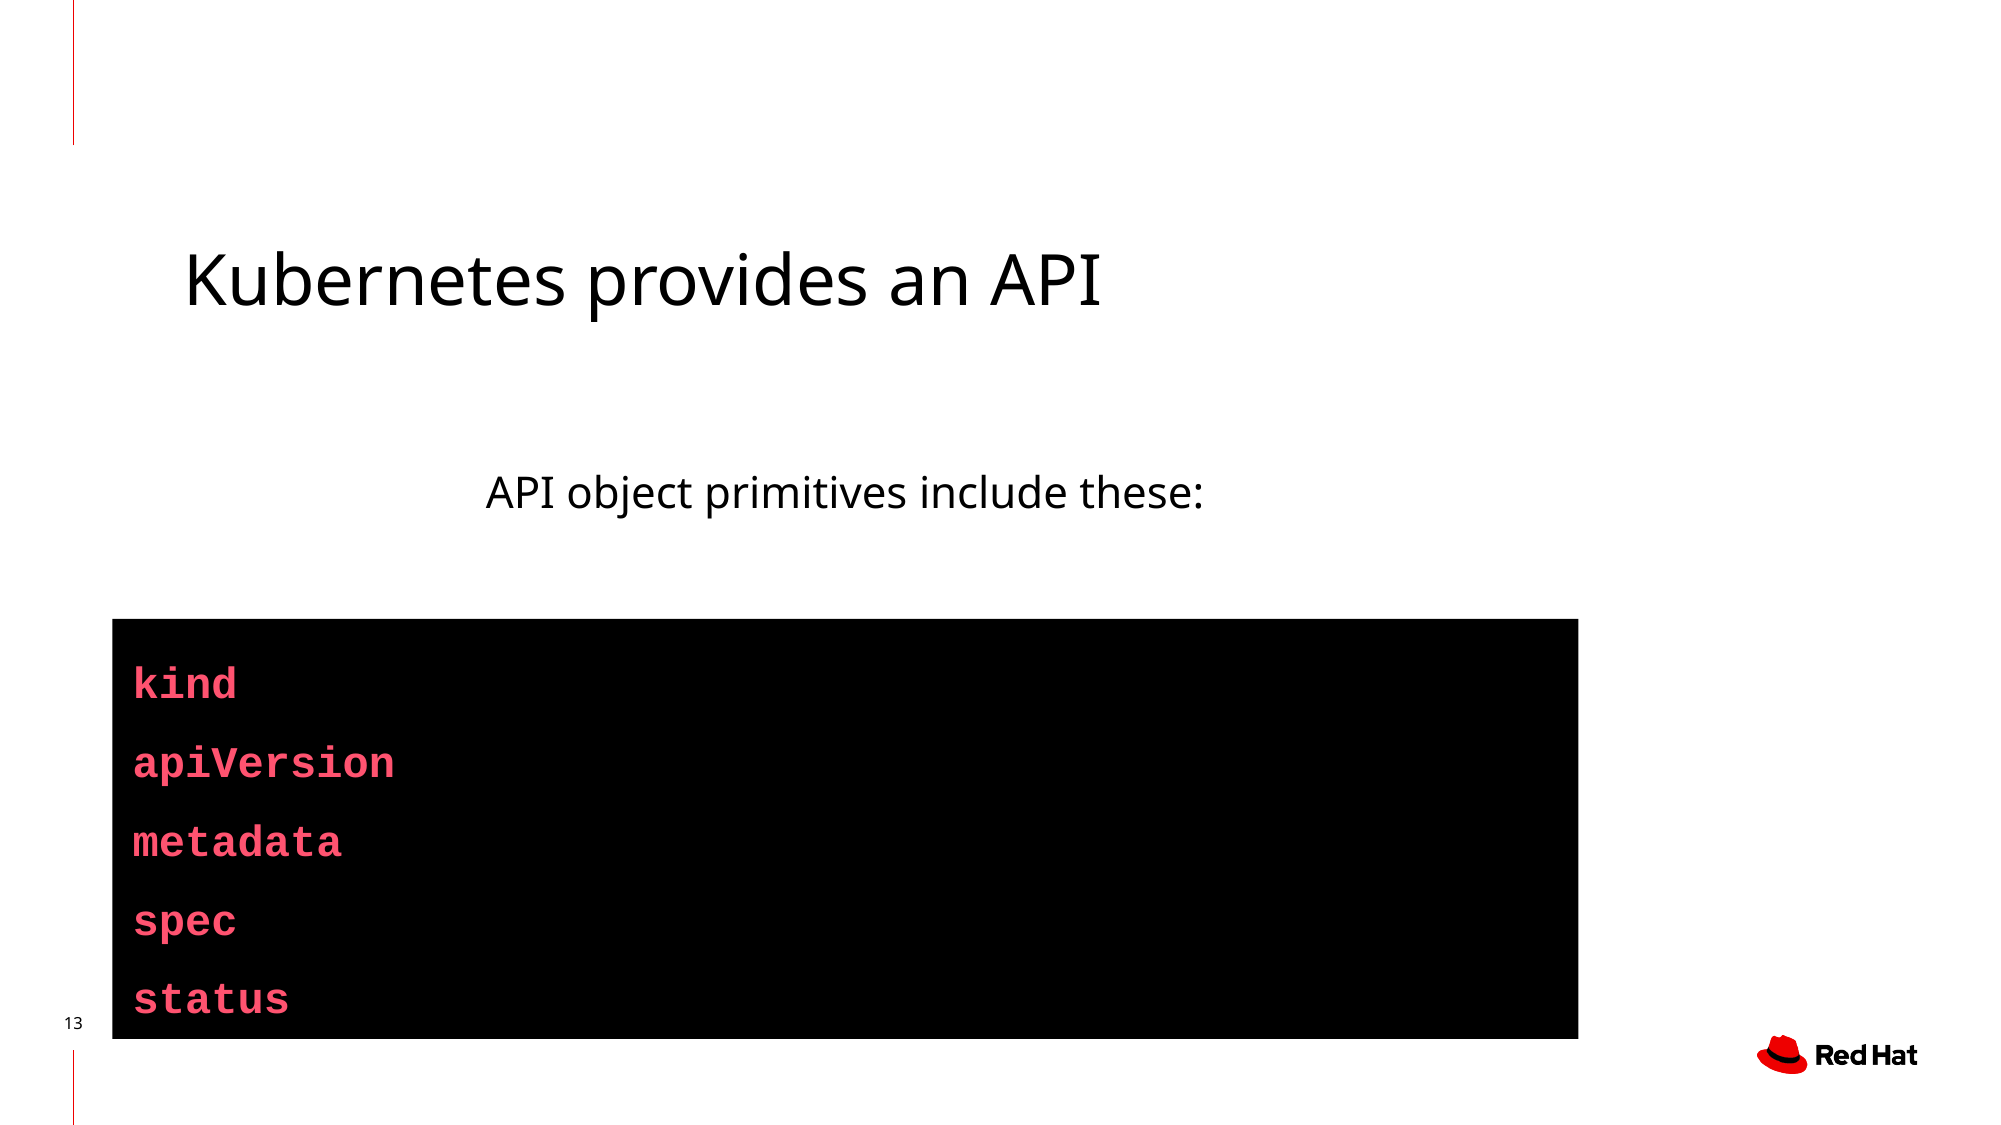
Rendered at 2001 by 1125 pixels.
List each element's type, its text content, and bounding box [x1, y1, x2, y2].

text_box kind apiVersion metadata spec status [112, 618, 1579, 1039]
picture [1757, 1035, 1918, 1074]
list API object primitives include these: [112, 456, 1579, 596]
title Kubernetes provides an API [183, 209, 1508, 299]
slide_number ‹#› [13, 1012, 112, 1036]
